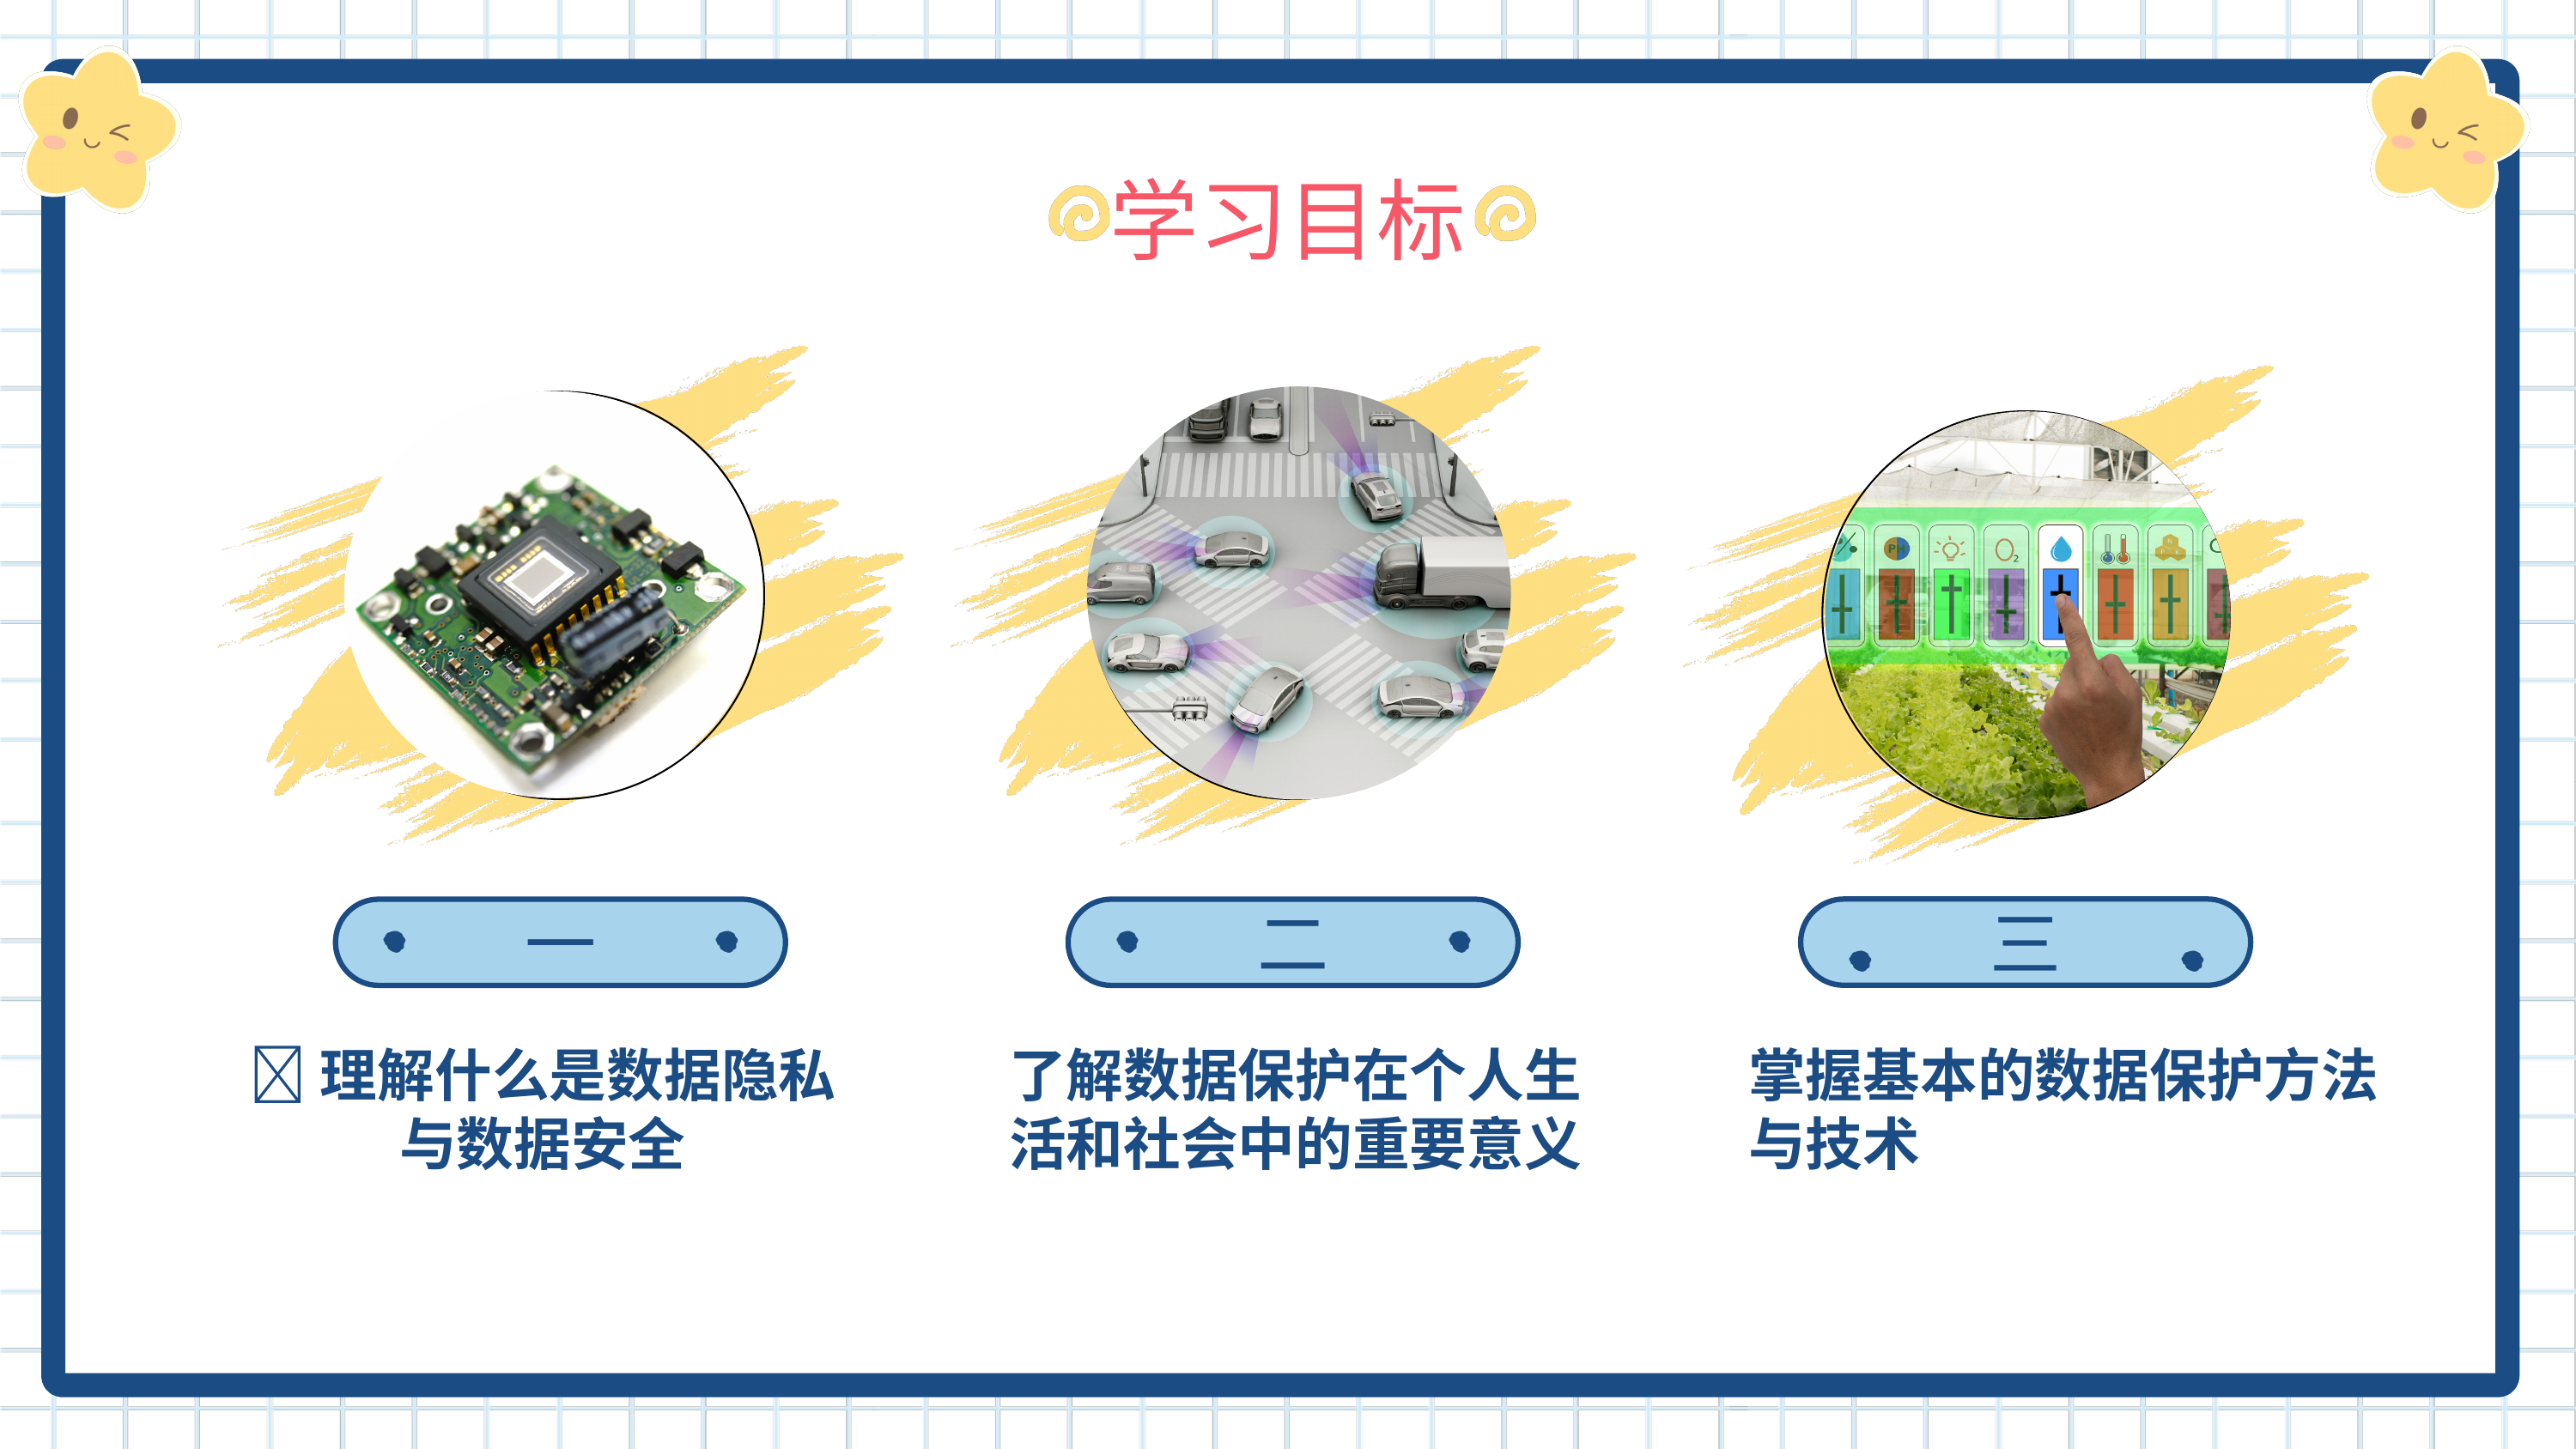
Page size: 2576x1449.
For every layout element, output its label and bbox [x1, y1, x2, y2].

text_box [335, 899, 787, 986]
picture [1825, 410, 2231, 818]
text_box [1800, 899, 2251, 986]
text_box [1067, 899, 1519, 986]
picture [1086, 385, 1511, 800]
text_box [0, 0, 2576, 780]
picture [343, 391, 763, 798]
text_box [0, 781, 2576, 1449]
text_box [52, 70, 2508, 1385]
